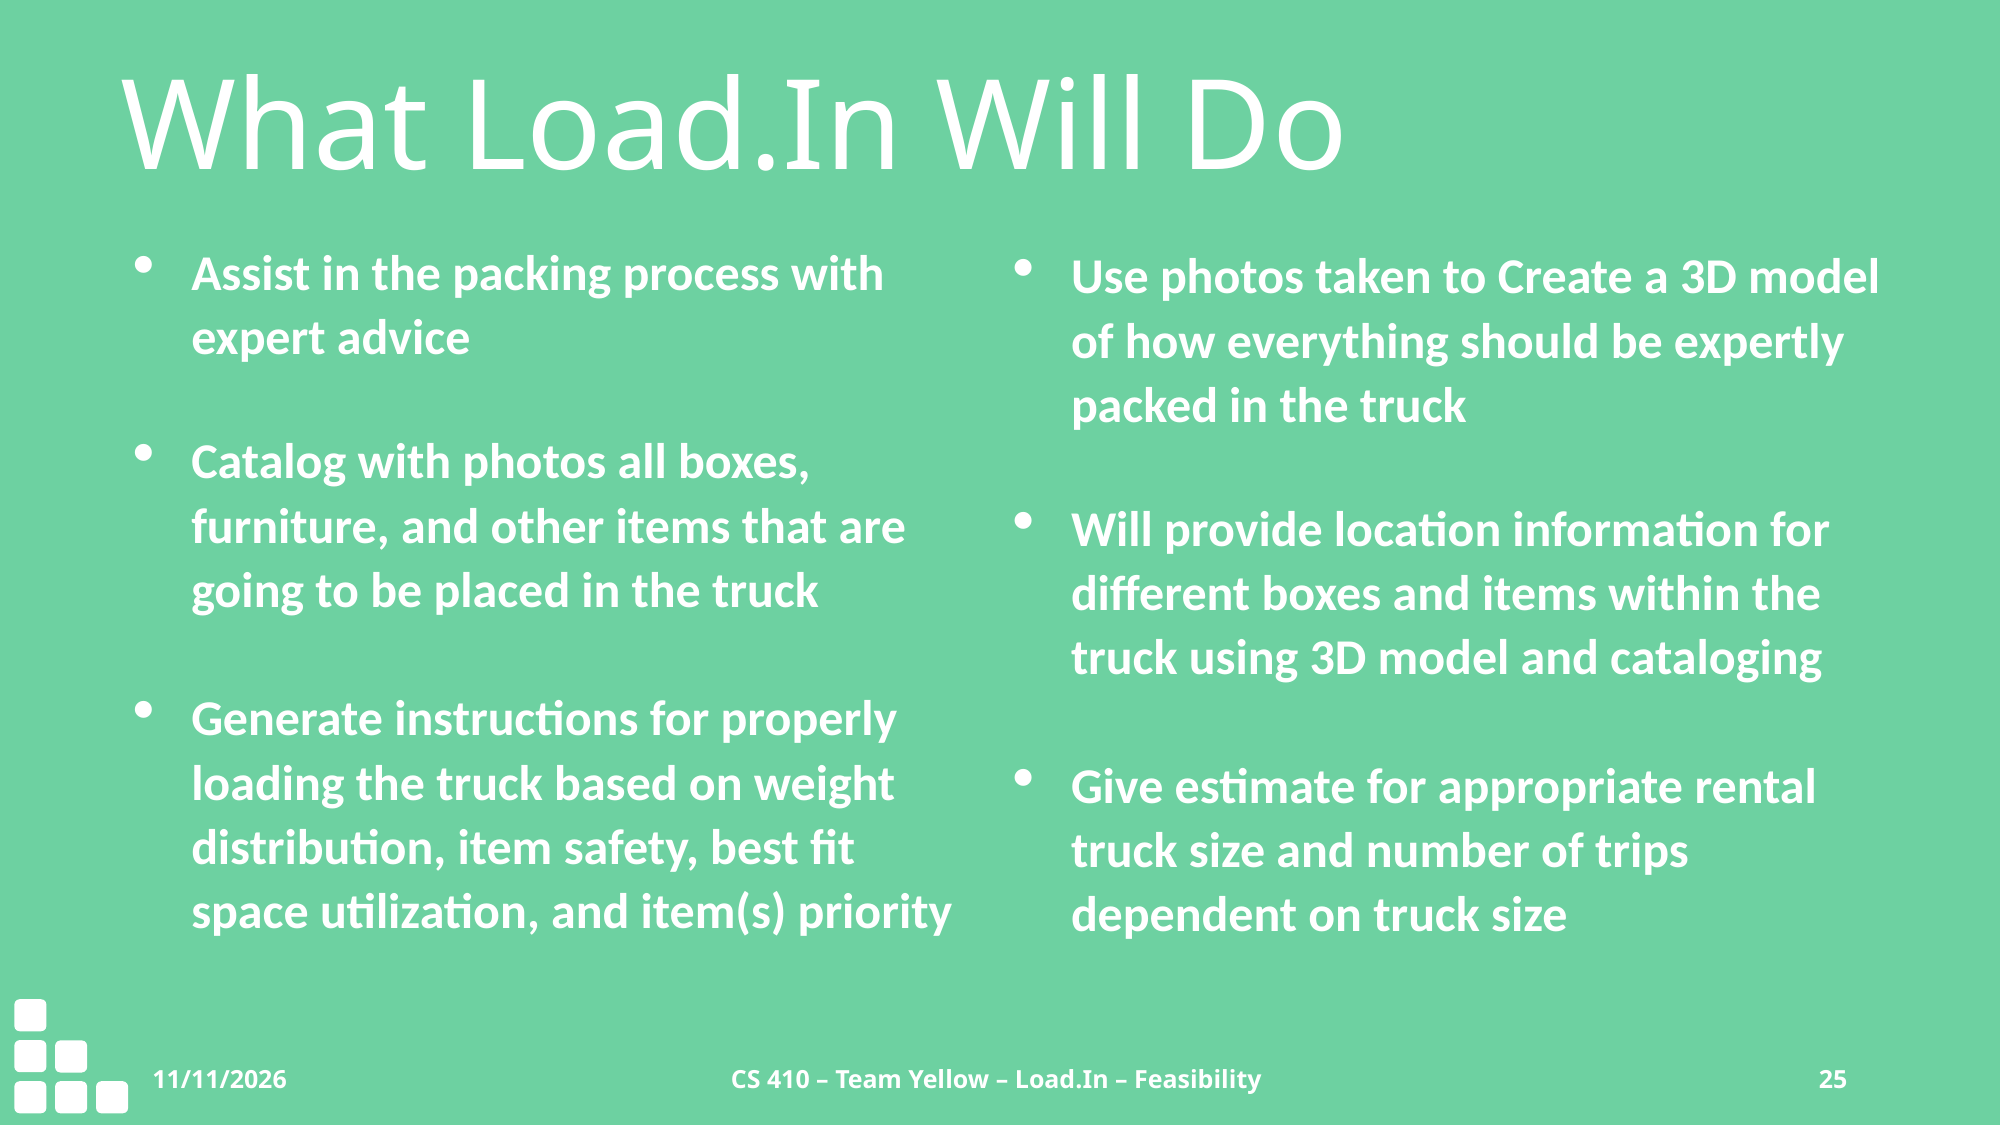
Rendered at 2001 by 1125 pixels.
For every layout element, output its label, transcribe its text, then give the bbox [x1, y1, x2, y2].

footer CS 410 – Team Yellow – Load.In – Feasibility [662, 1035, 1338, 1125]
text_box Use photos taken to Create a 3D model of how everything should be expertly packed in the truck Will provide location information for different boxes and items within the truck using 3D model and cataloging Give estimate for appropriate rental truck size and number of trips dependent on truck size [999, 232, 1897, 949]
title What Load.In Will Do [105, 40, 1830, 204]
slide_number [137, 1035, 588, 1125]
text_box Assist in the packing process with expert advice Catalog with photos all boxes, furniture, and other items that are going to be placed in the truck Generate instructions for properly loading the truck based on weight distribution, item safety, best fit space utilization, and item(s) priority [120, 229, 969, 946]
slide_number 25 [1412, 1035, 1863, 1125]
